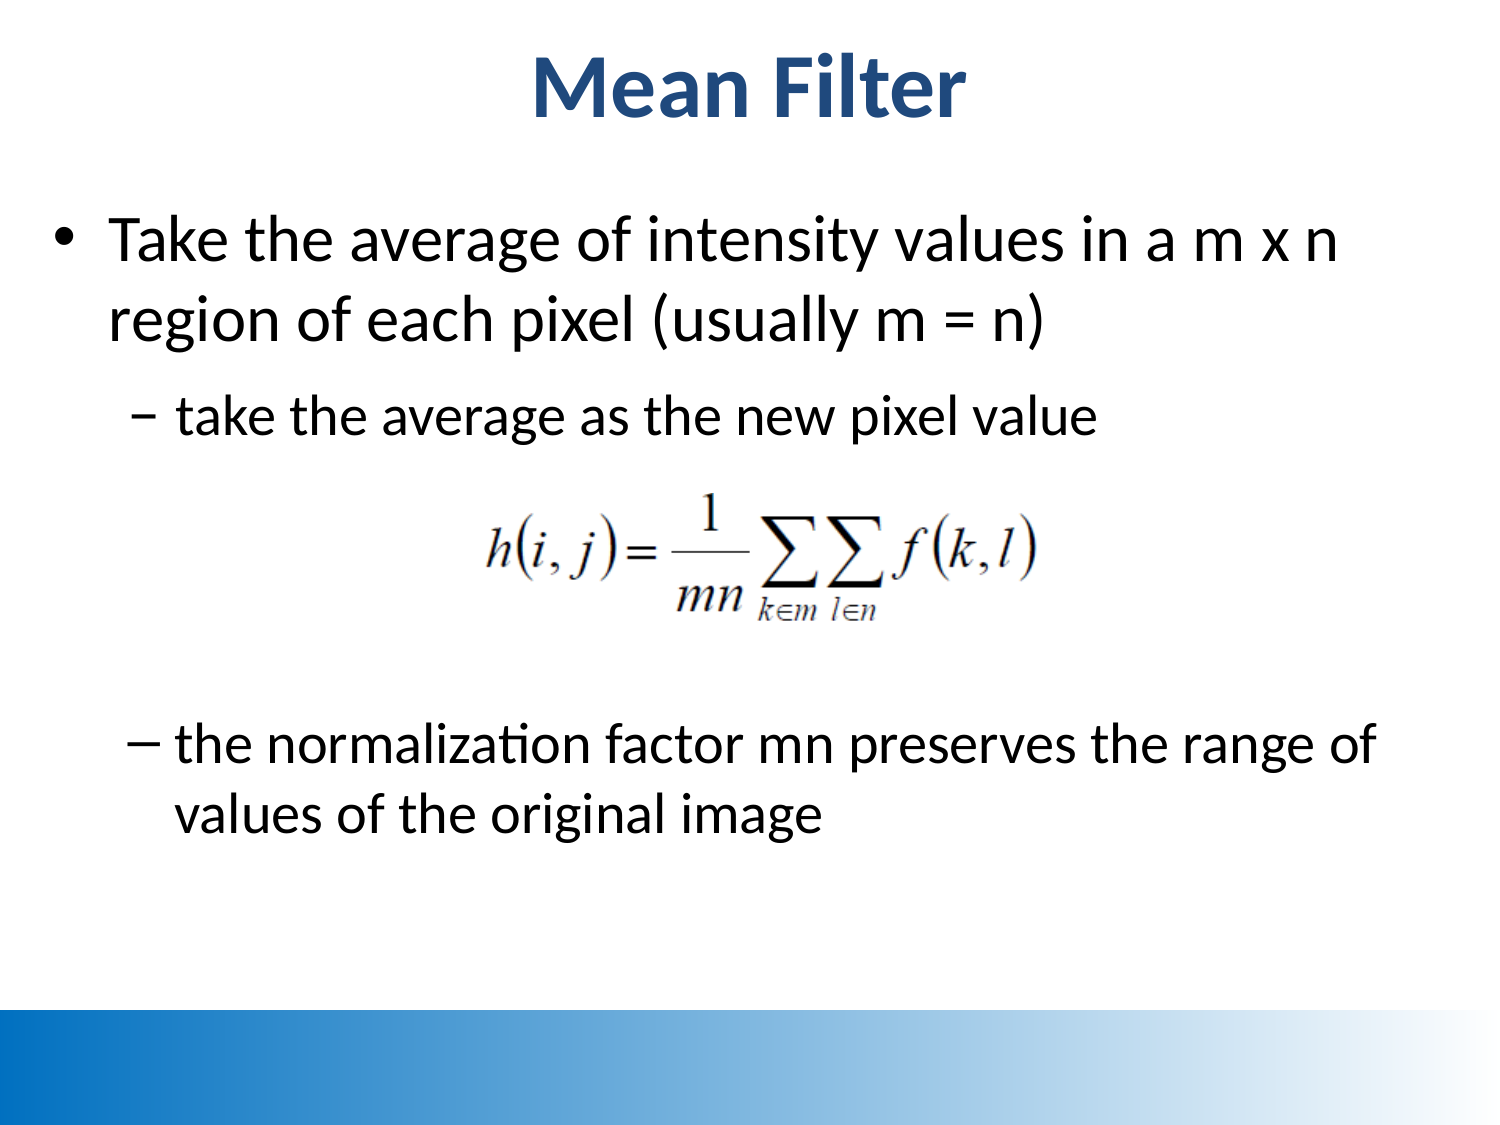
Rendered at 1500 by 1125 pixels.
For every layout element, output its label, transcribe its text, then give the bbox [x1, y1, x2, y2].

text_box [0, 1008, 1500, 1125]
title Mean Filter [75, 0, 1425, 175]
slide_number 23 [1074, 1042, 1425, 1103]
picture [451, 493, 1049, 632]
list Take the average of intensity values in a m x n region of each pixel (usually m = n) – take the average as the new pixel value the normalization factor mn preserves the range of values of the original image [37, 187, 1425, 1005]
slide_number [75, 1042, 425, 1103]
